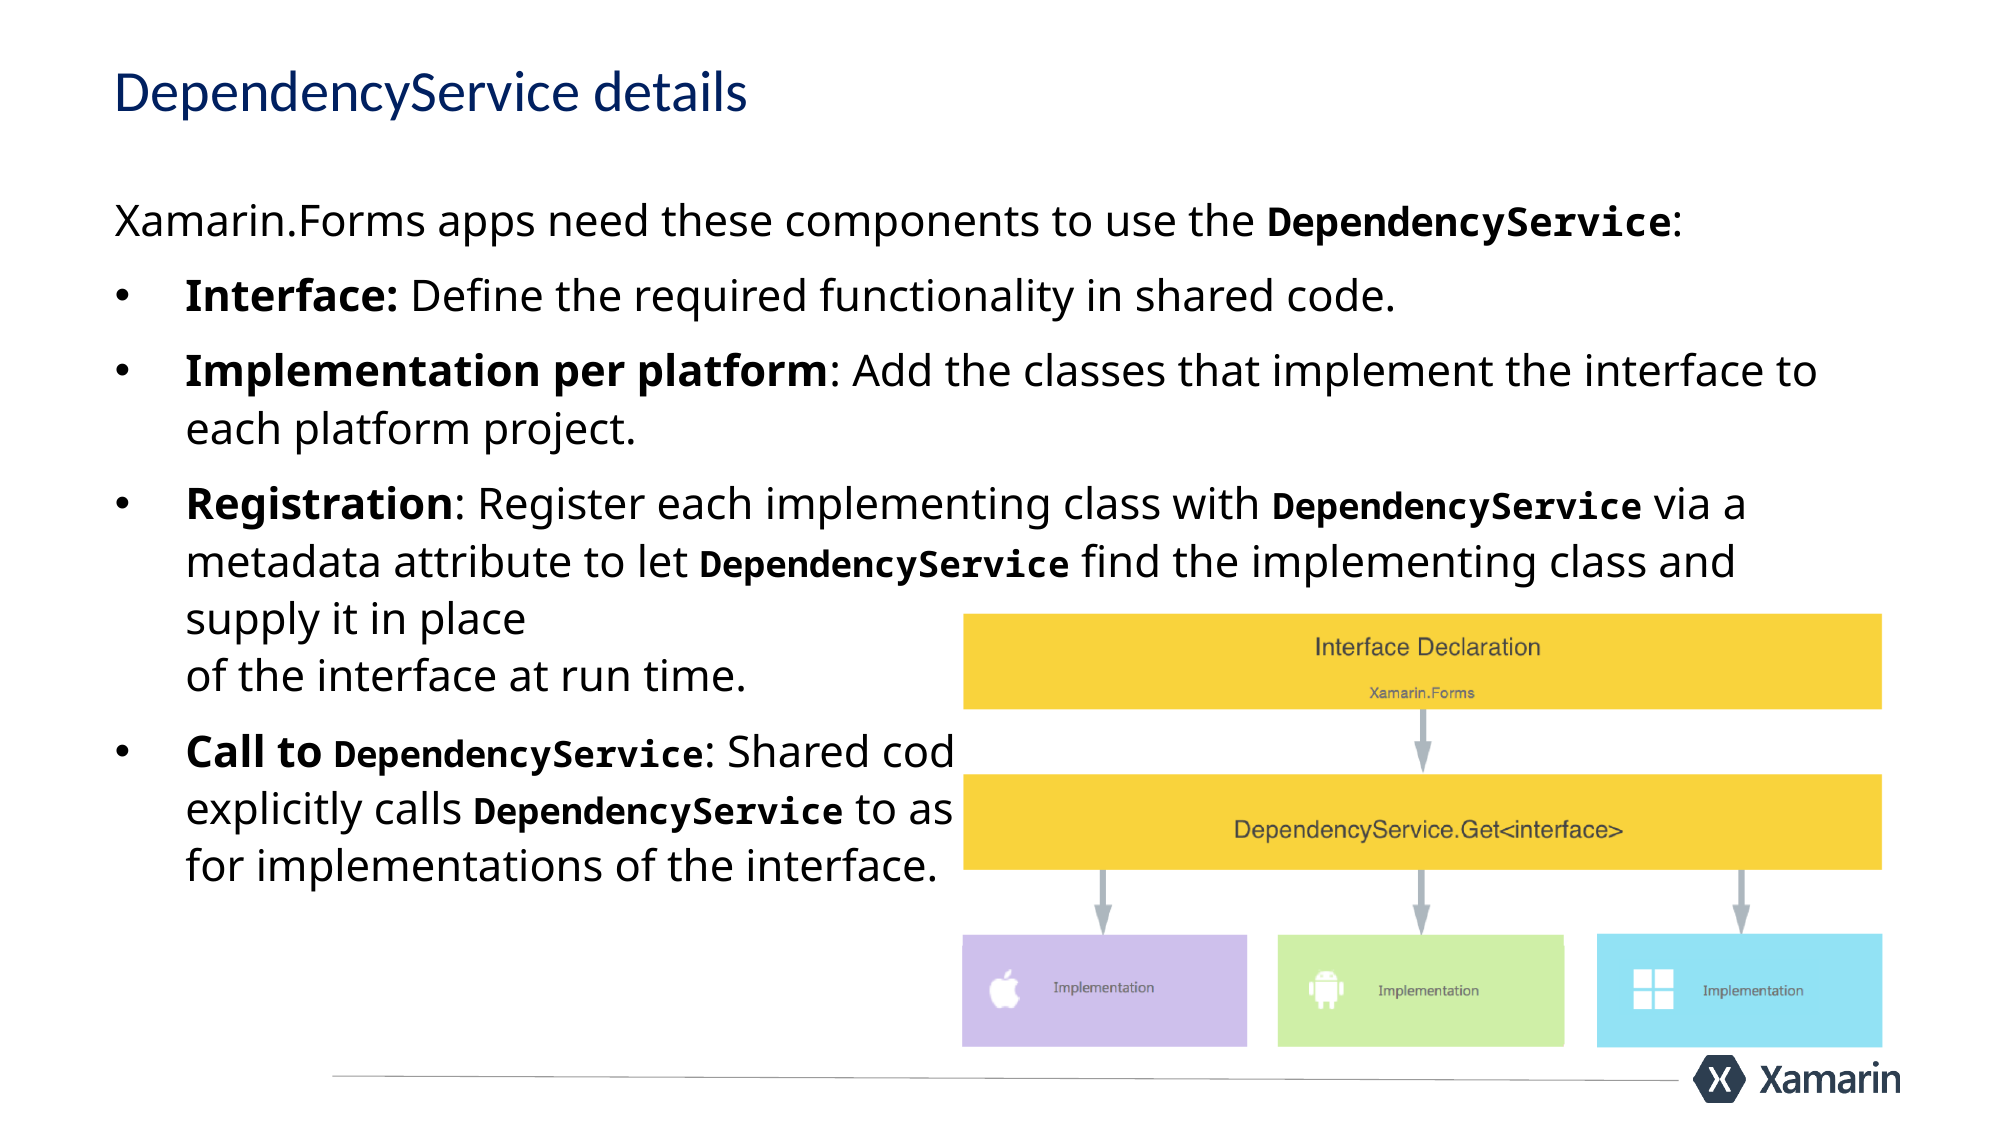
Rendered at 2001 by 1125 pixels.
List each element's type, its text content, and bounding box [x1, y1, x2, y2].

title DependencyService details [99, 49, 1900, 136]
list Xamarin.Forms apps need these components to use the DependencyService: Interface: Define the required functionality in shared code. Implementation per platform: Add the classes that implement the interface to each platform project. Registration: Register each implementing class with DependencyService via a metadata attribute to let DependencyService find the implementing class and supply it in place of the interface at run time. Call to DependencyService: Shared code explicitly calls DependencyService to ask for implementations of the interface. [99, 179, 1857, 902]
picture [1693, 1055, 1900, 1103]
picture [956, 604, 1889, 1054]
